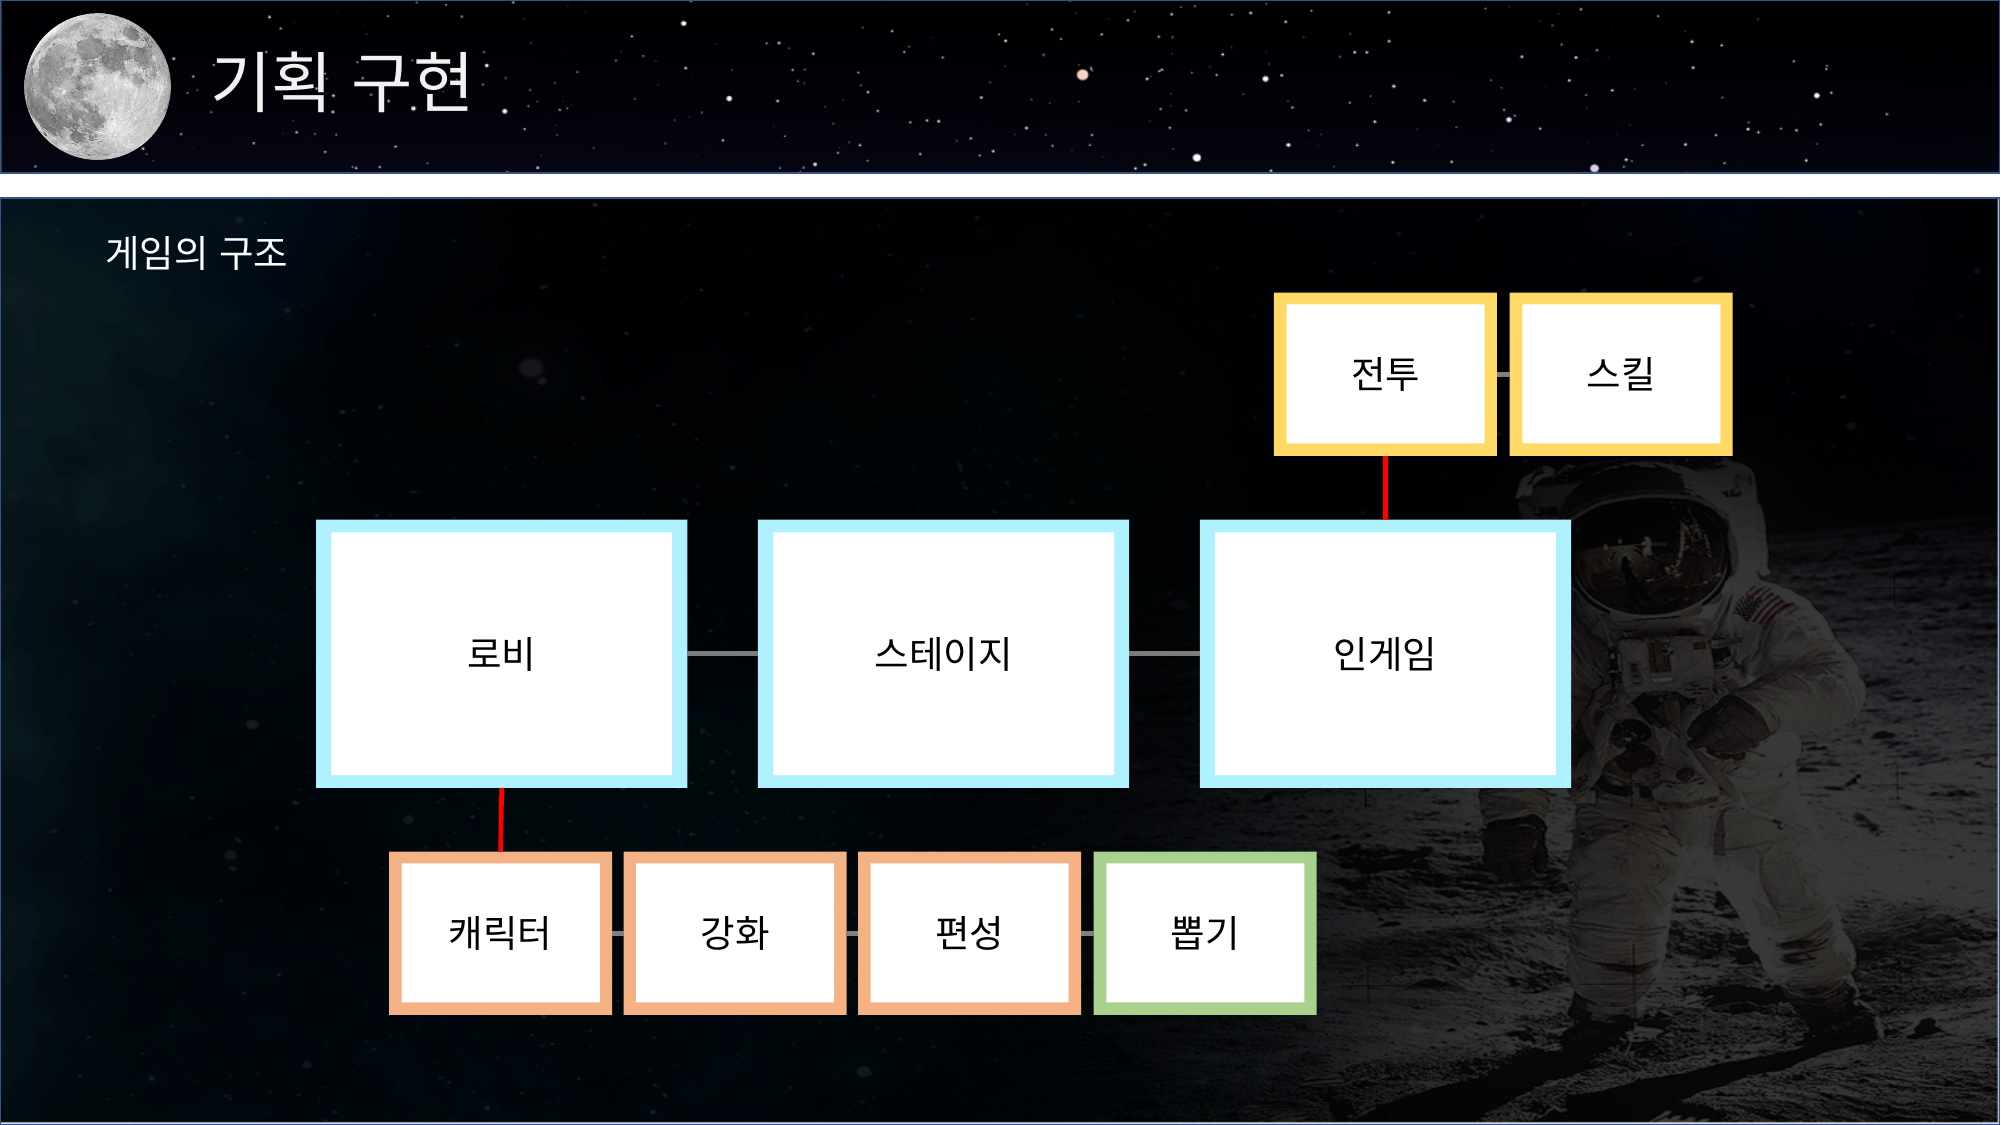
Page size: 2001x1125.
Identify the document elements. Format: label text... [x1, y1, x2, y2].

text_box [1199, 519, 1572, 789]
text_box [1273, 292, 1498, 457]
text_box [0, 197, 2000, 1125]
text_box [757, 519, 1130, 789]
text_box 스테이지 [772, 531, 1115, 776]
text_box 로비 [330, 531, 673, 776]
text_box 편성 [870, 862, 1070, 1003]
text_box [622, 851, 848, 1016]
text_box 캐릭터 [401, 862, 601, 1003]
text_box [1509, 292, 1734, 457]
text_box 스킬 [1521, 303, 1721, 444]
title 기획 구현 [195, 23, 1736, 149]
picture [24, 13, 171, 160]
text_box [388, 851, 613, 1016]
text_box [315, 519, 688, 789]
text_box 전투 [1286, 303, 1486, 444]
text_box 인게임 [1214, 531, 1557, 776]
text_box [857, 851, 1082, 1016]
text_box 강화 [635, 862, 835, 1003]
text_box 게임의 구조 [90, 222, 573, 283]
text_box 뽑기 [1105, 862, 1305, 1003]
text_box [0, 0, 2000, 174]
text_box [1093, 851, 1318, 1016]
